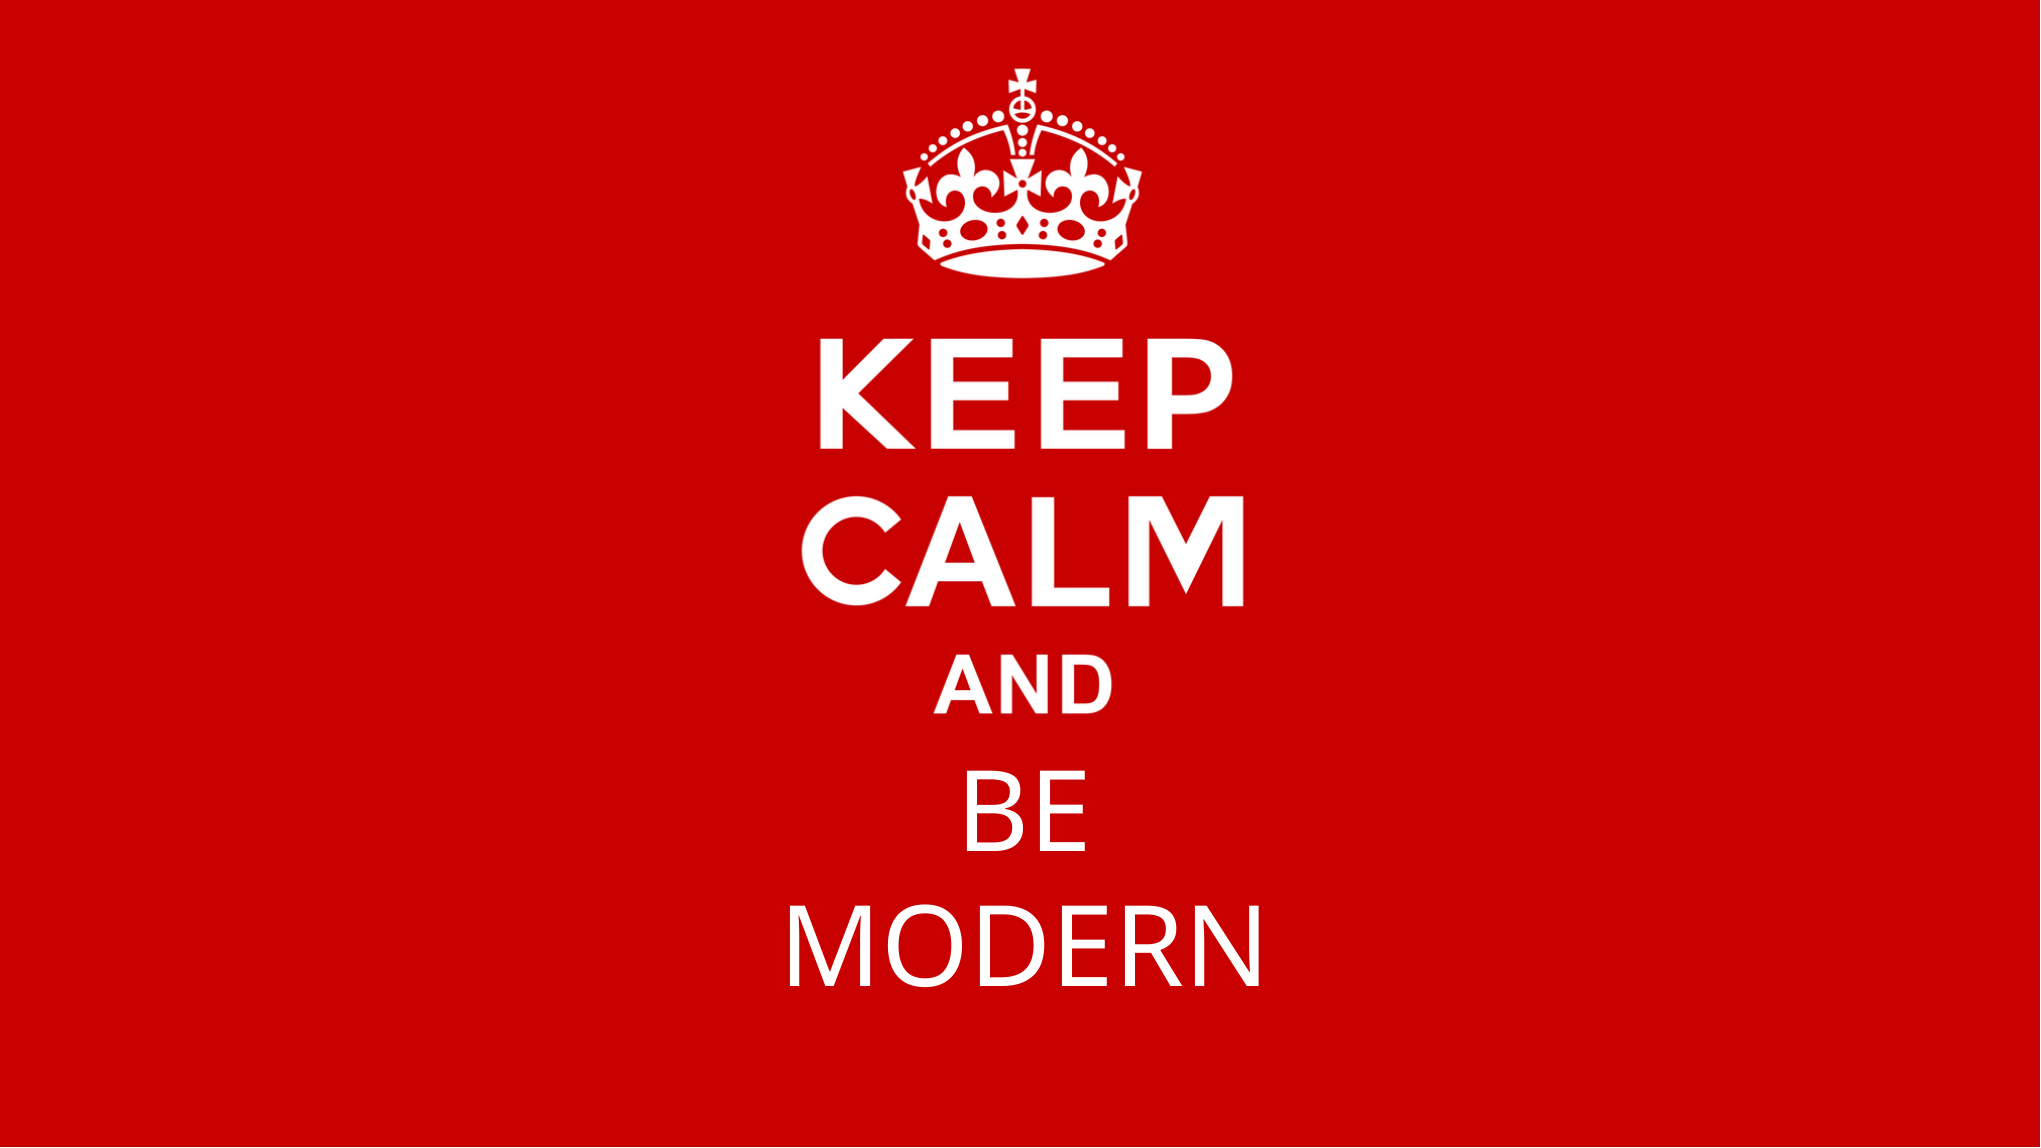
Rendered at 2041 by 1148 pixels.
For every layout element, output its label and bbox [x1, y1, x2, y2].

text_box [619, 4, 1426, 1143]
